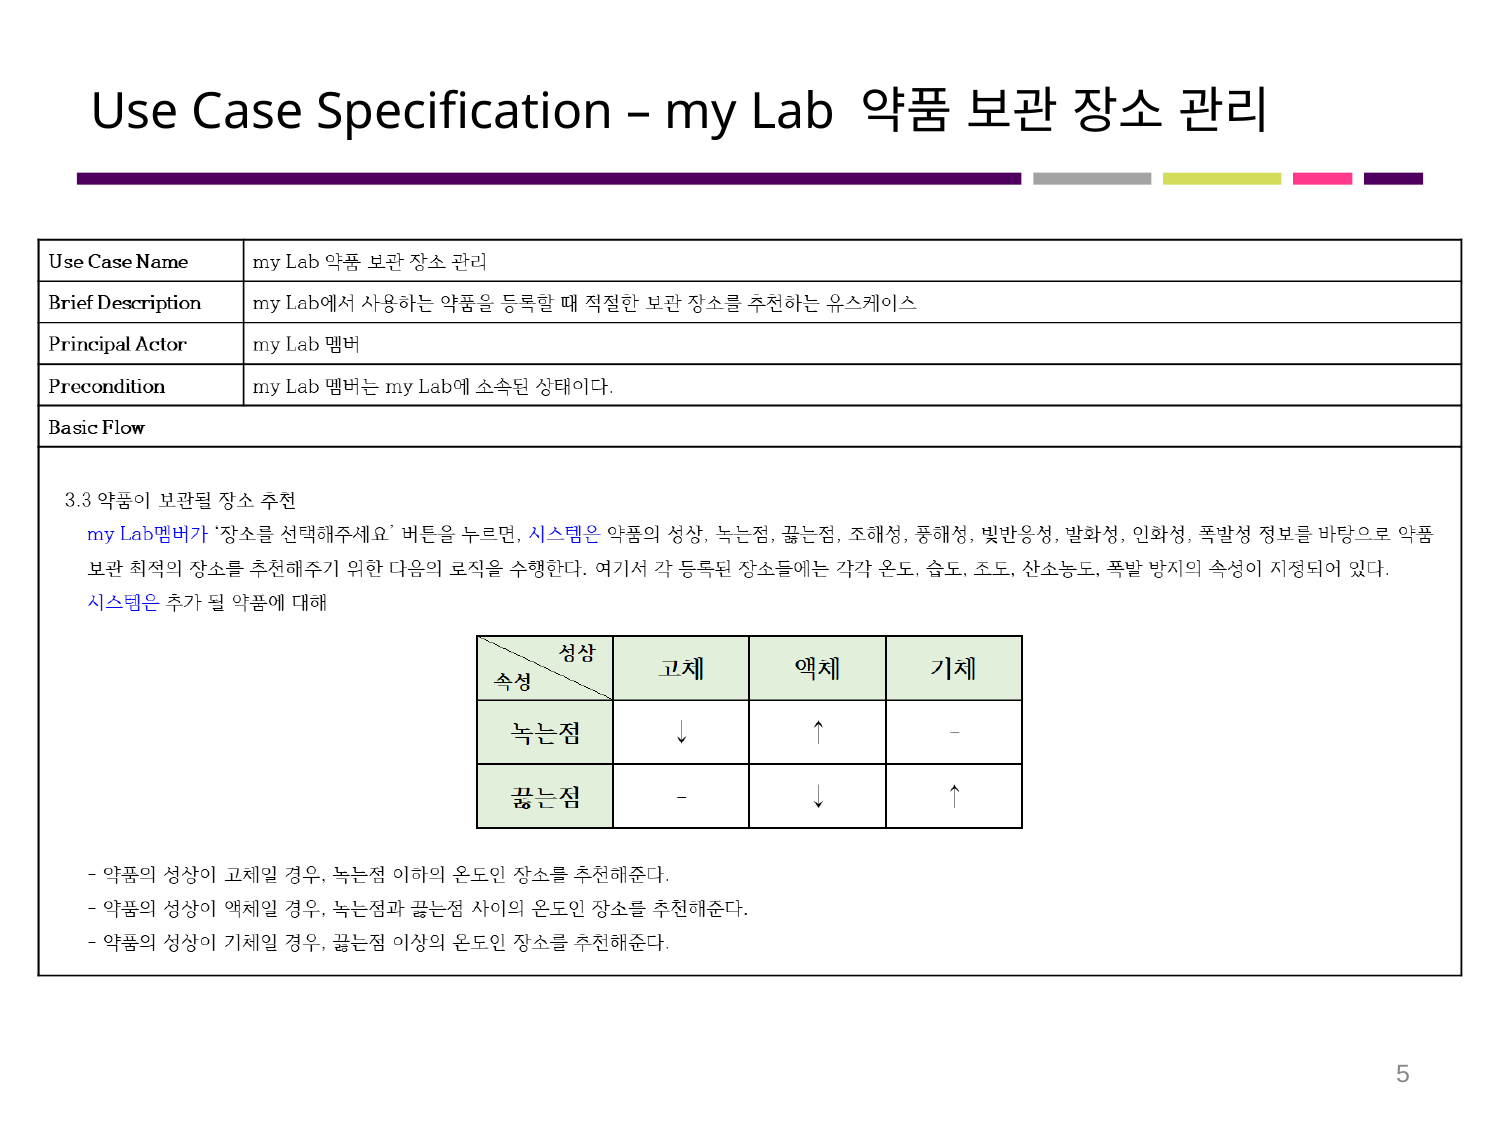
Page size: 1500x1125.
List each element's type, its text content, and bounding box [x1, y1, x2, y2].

title Use Case Specification – my Lab 약품 보관 장소 관리 [75, 45, 1425, 173]
text_box 5 [1074, 1042, 1425, 1103]
picture [36, 237, 1463, 978]
